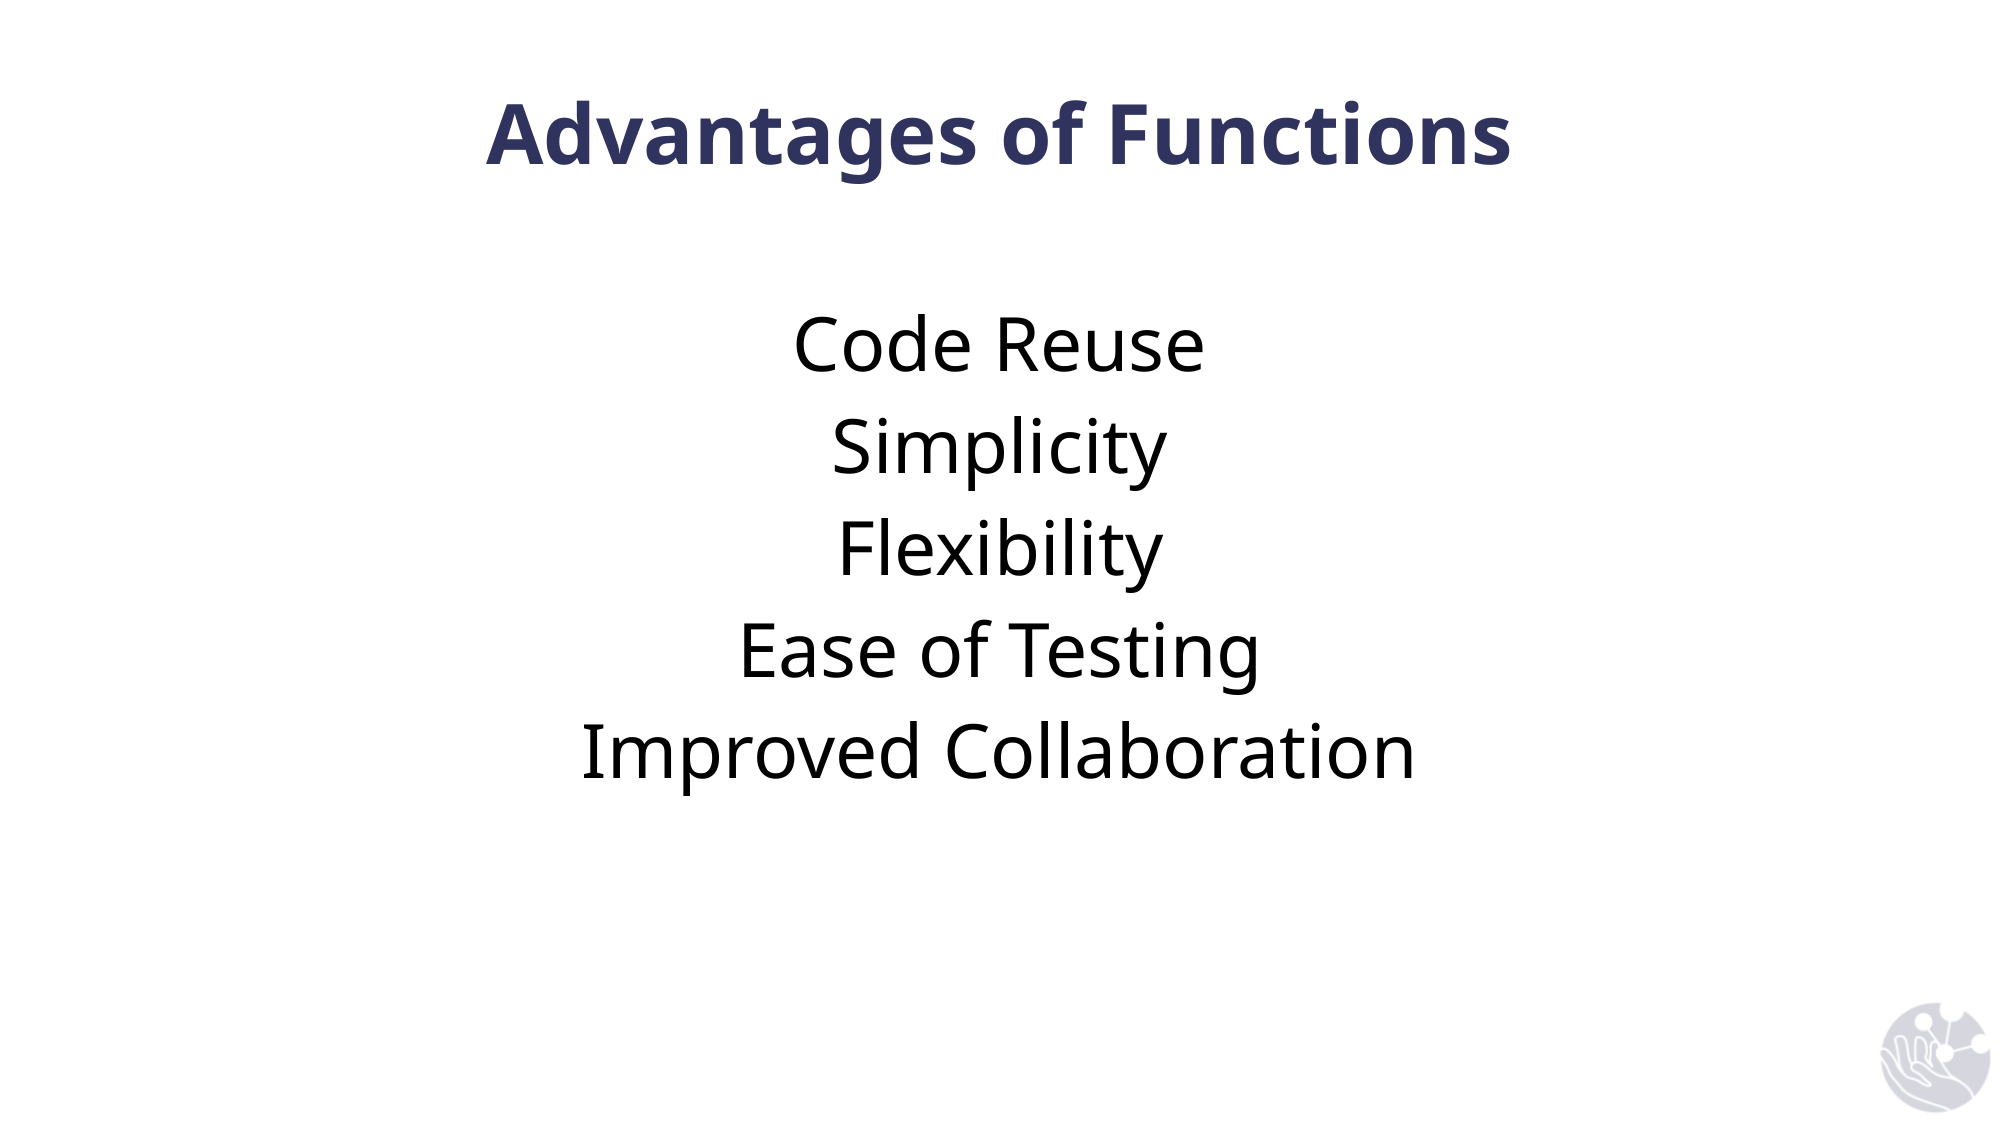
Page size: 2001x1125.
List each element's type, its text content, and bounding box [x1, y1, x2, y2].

list Code Reuse Simplicity Flexibility Ease of Testing Improved Collaboration [137, 299, 1863, 1014]
picture [1866, 991, 1998, 1125]
text_box Advantages of Functions [0, 92, 2000, 182]
